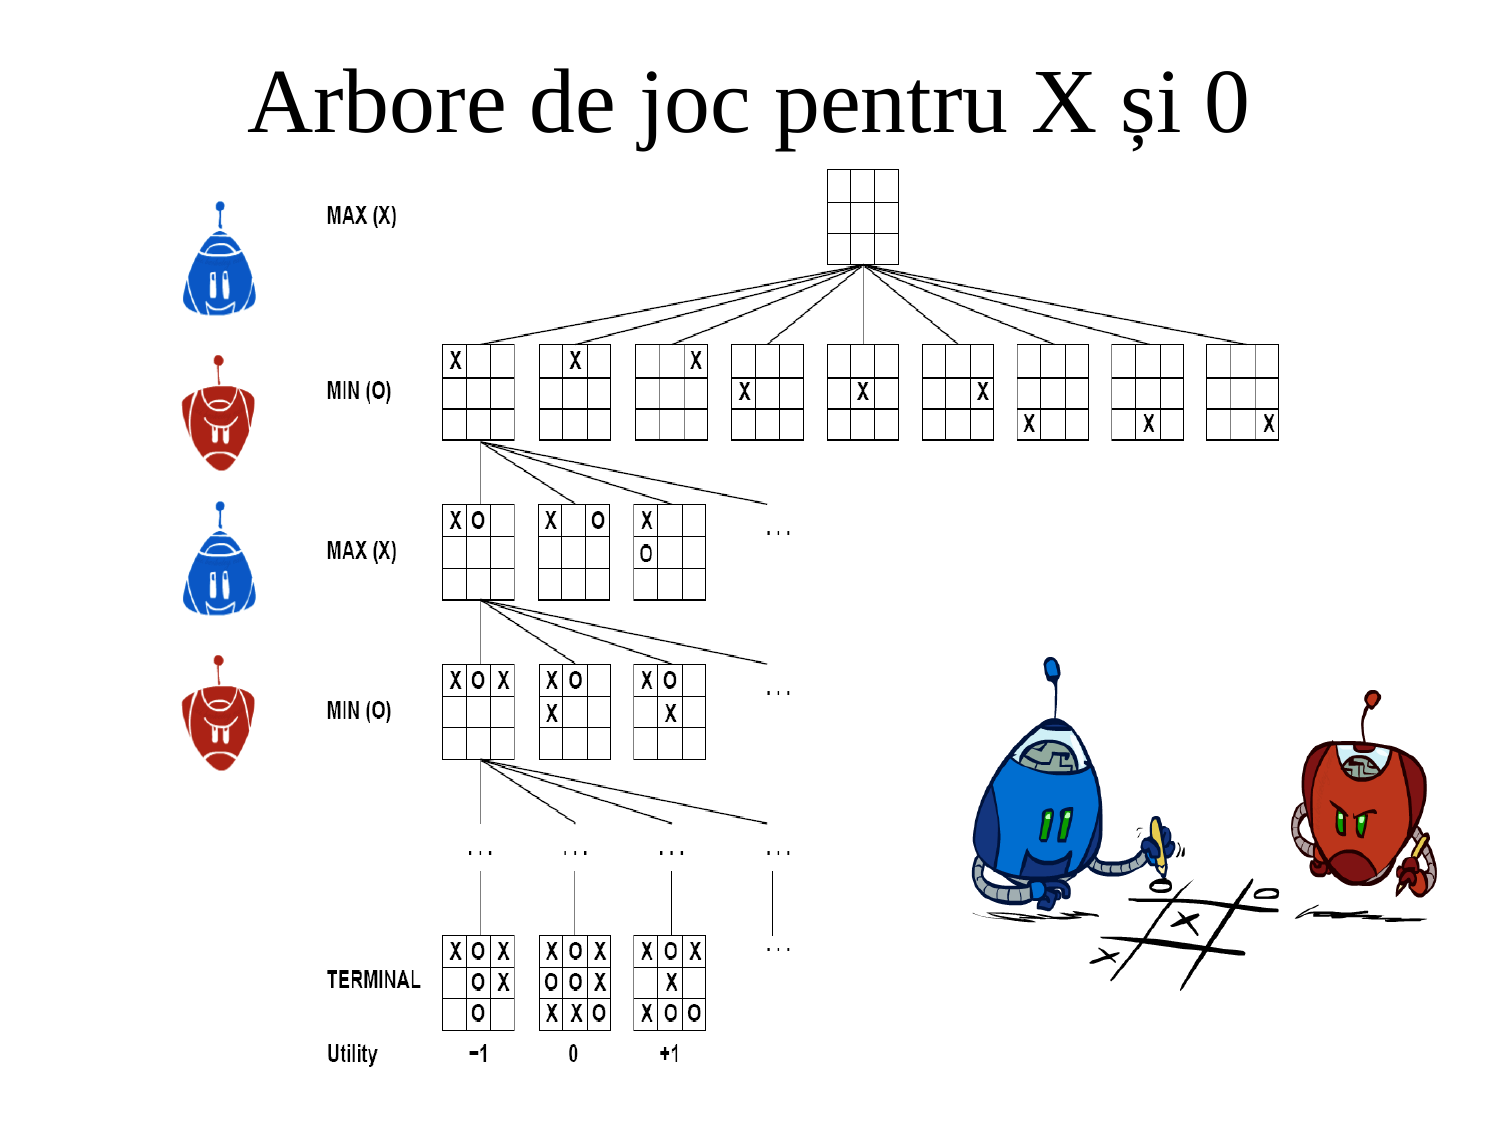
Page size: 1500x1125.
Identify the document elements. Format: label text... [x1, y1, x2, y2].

picture [149, 174, 280, 795]
title Arbore de joc pentru X și 0 [75, 2, 1425, 190]
picture [309, 161, 1472, 1109]
